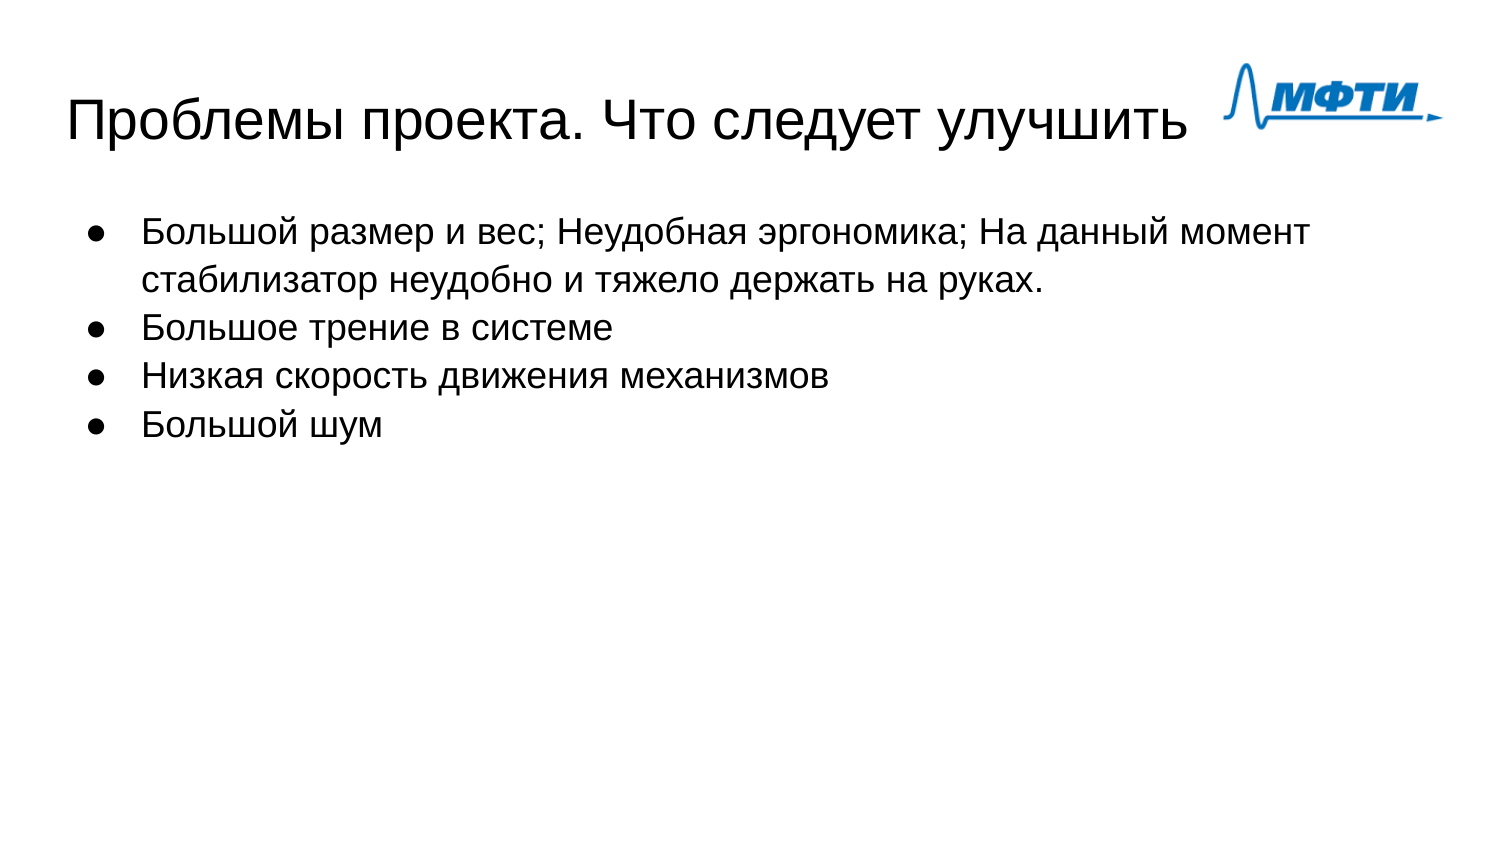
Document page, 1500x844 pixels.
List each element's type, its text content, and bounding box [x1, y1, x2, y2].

title Проблемы проекта. Что следует улучшить [51, 72, 1185, 167]
list Большой размер и вес; Неудобная эргономика; На данный момент стабилизатор неудобно и тяжело держать на руках. Большое трение в системе Низкая скорость движения механизмов Большой шум [51, 189, 1449, 750]
picture [1190, 0, 1478, 194]
